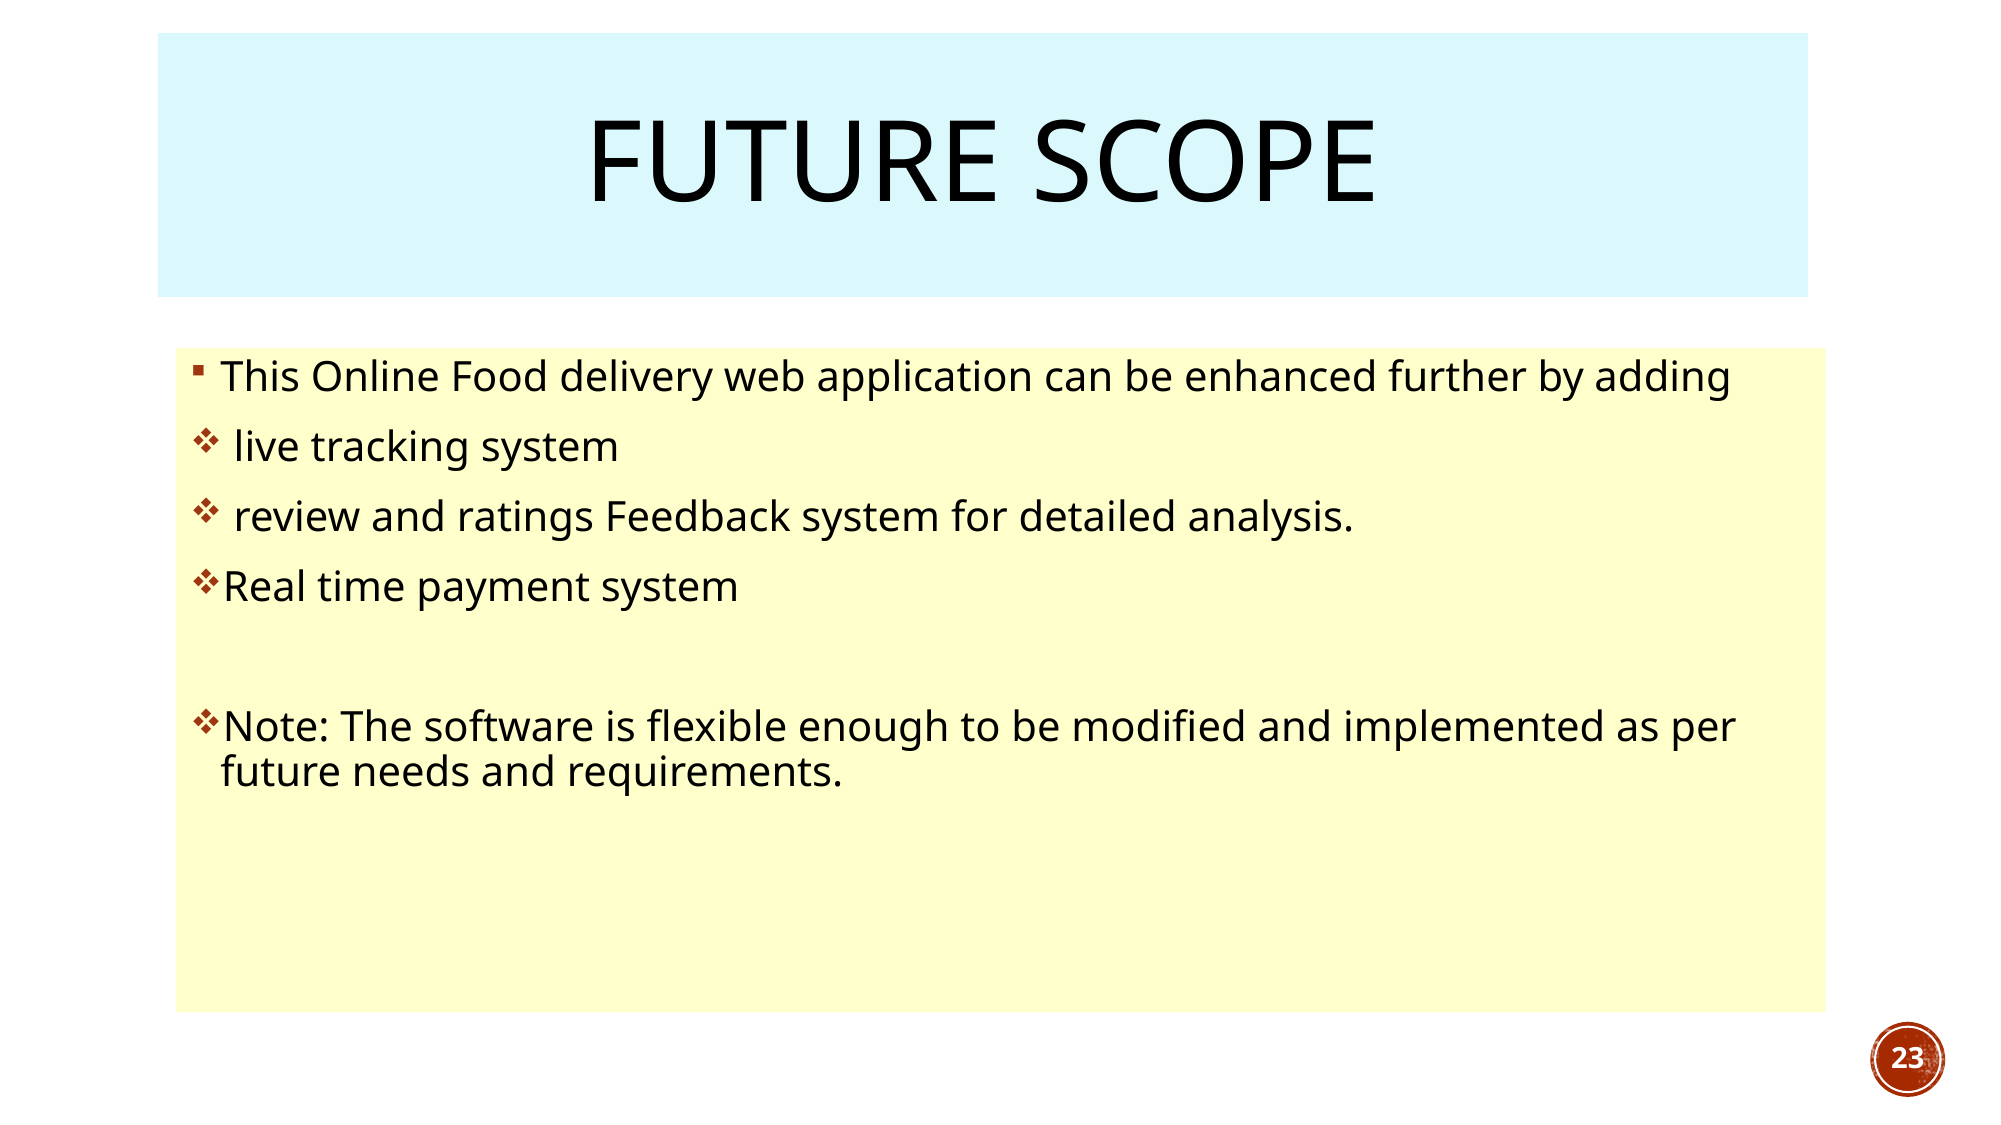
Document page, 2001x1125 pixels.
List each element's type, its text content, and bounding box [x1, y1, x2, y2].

title Future Scope [157, 33, 1808, 297]
list This Online Food delivery web application can be enhanced further by adding live tracking system review and ratings Feedback system for detailed analysis. Real time payment system Note: The software is flexible enough to be modified and implemented as per future needs and requirements. [175, 348, 1826, 1013]
slide_number 23 [1855, 1028, 1961, 1089]
